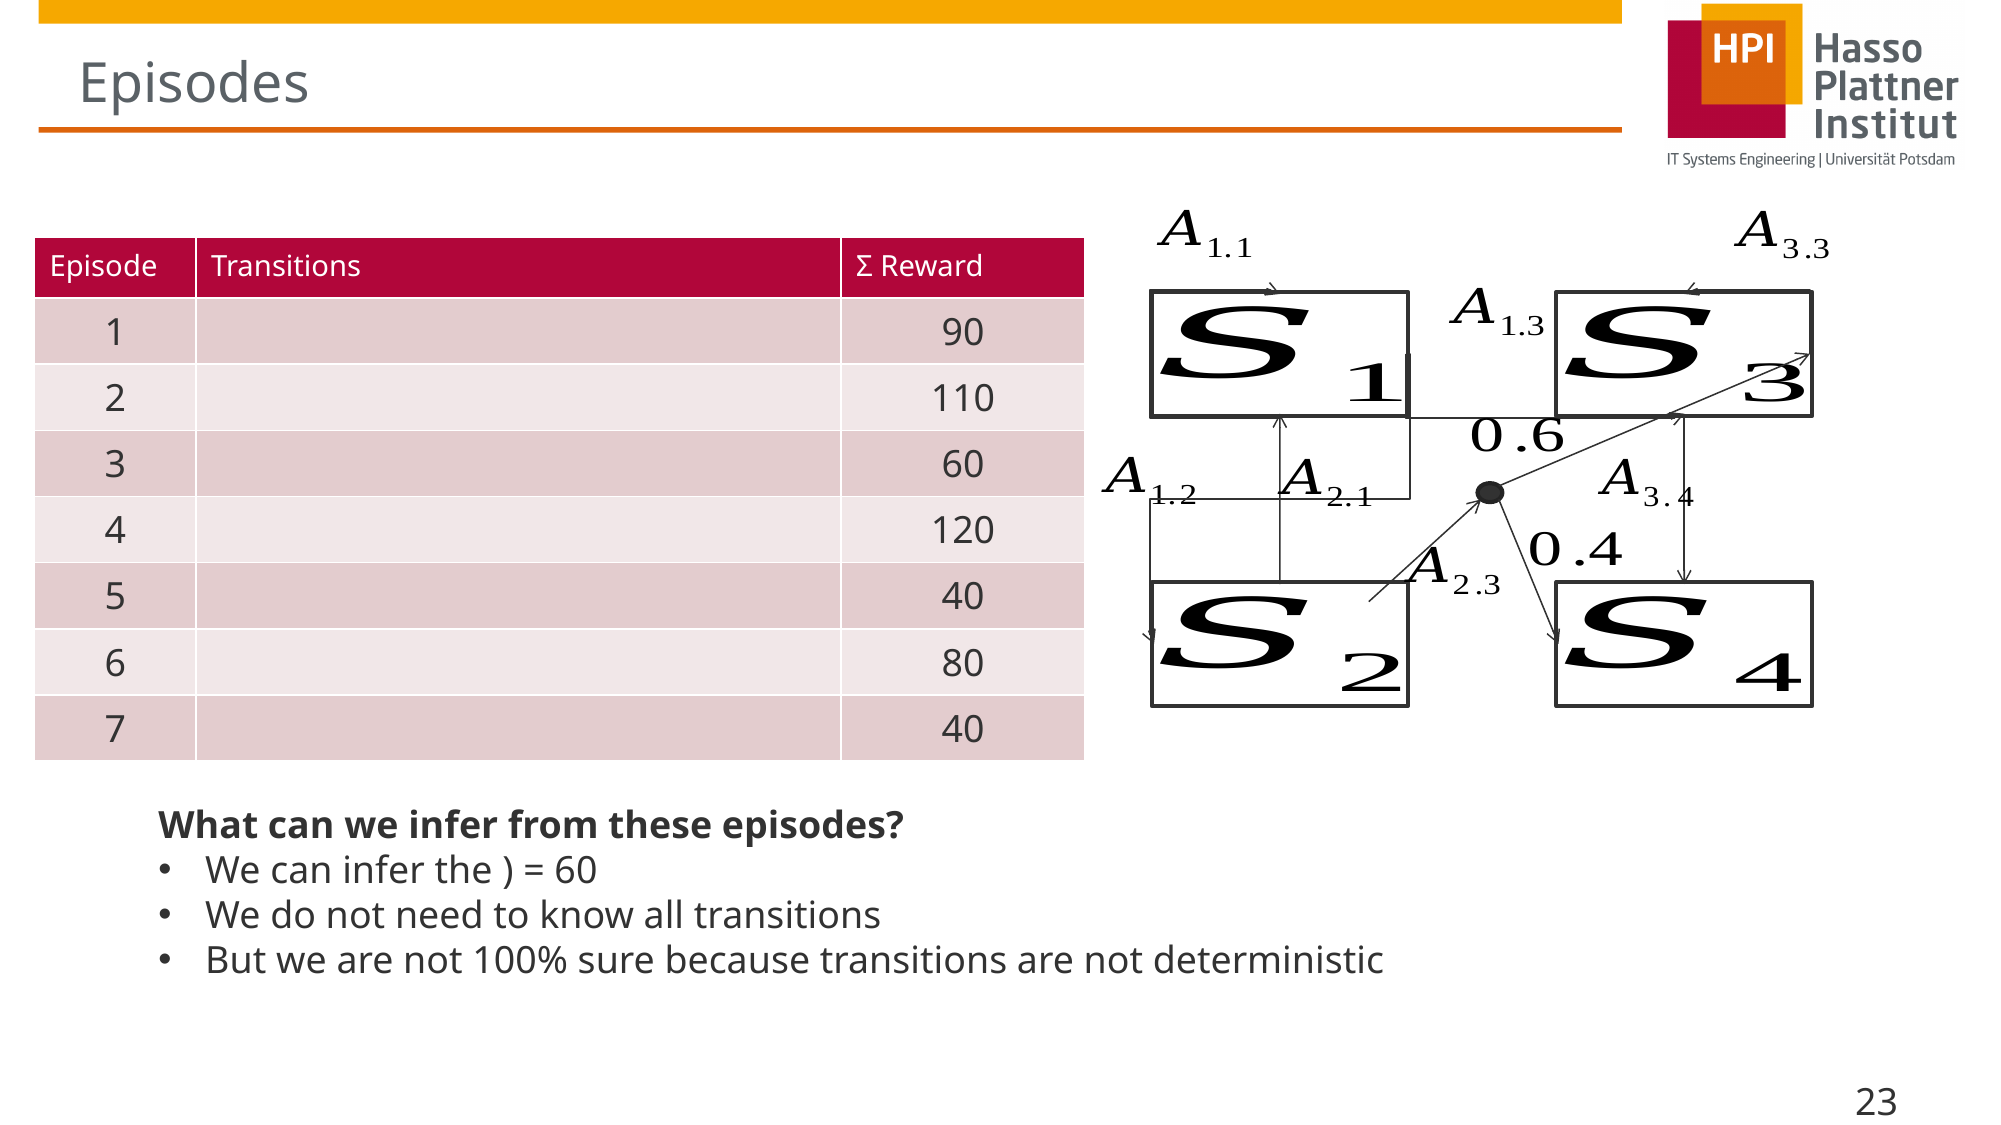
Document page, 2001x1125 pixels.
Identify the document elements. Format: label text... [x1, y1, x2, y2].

picture [1664, 0, 1965, 170]
text_box [1475, 481, 1505, 505]
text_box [1153, 293, 1280, 355]
text_box 23 [1840, 1070, 1961, 1109]
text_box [1498, 499, 1596, 602]
title Episodes [78, 23, 1583, 115]
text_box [1683, 293, 1811, 355]
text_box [1498, 395, 1596, 487]
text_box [1368, 499, 1482, 602]
